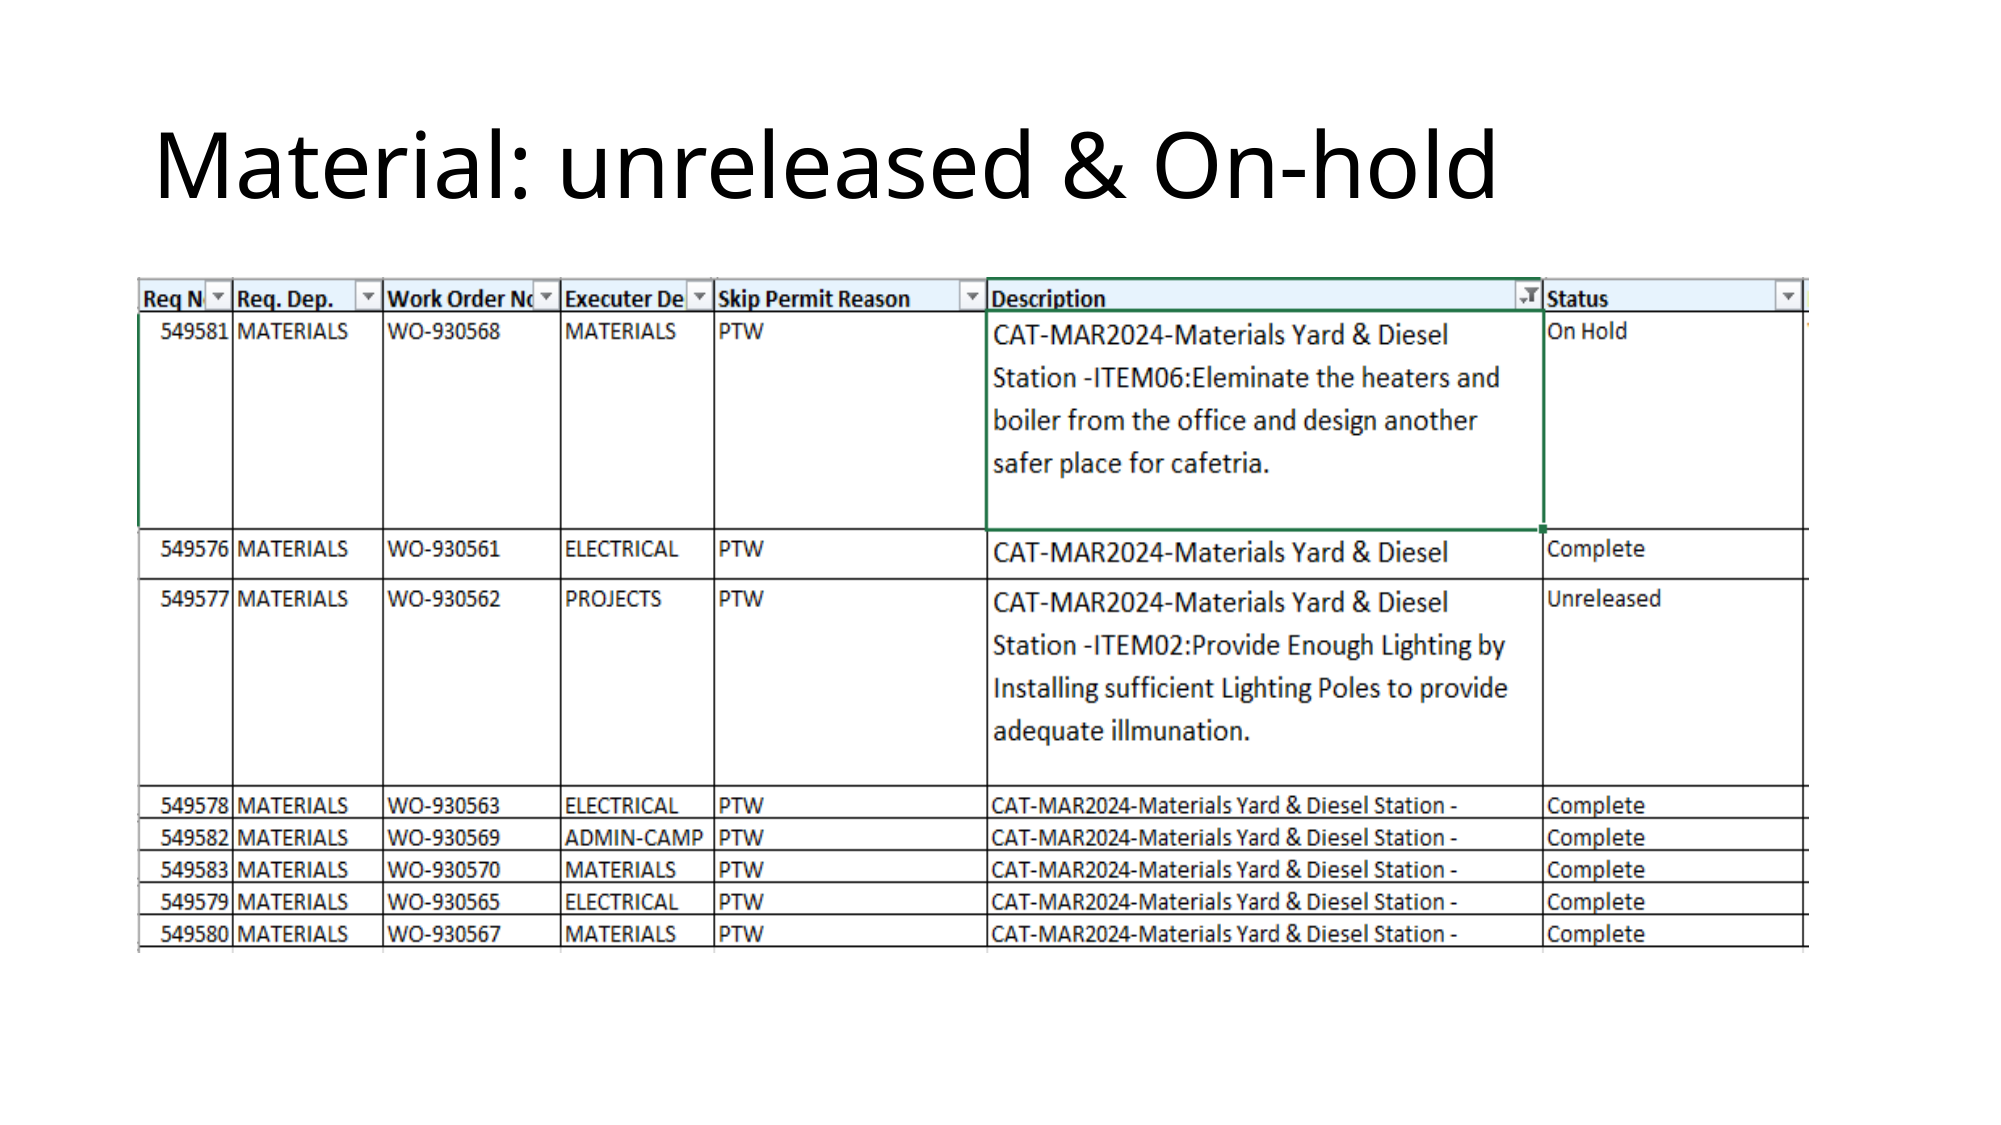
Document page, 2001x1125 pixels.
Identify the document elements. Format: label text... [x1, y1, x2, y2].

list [137, 277, 1809, 953]
title Material: unreleased & On-hold [137, 59, 1863, 278]
